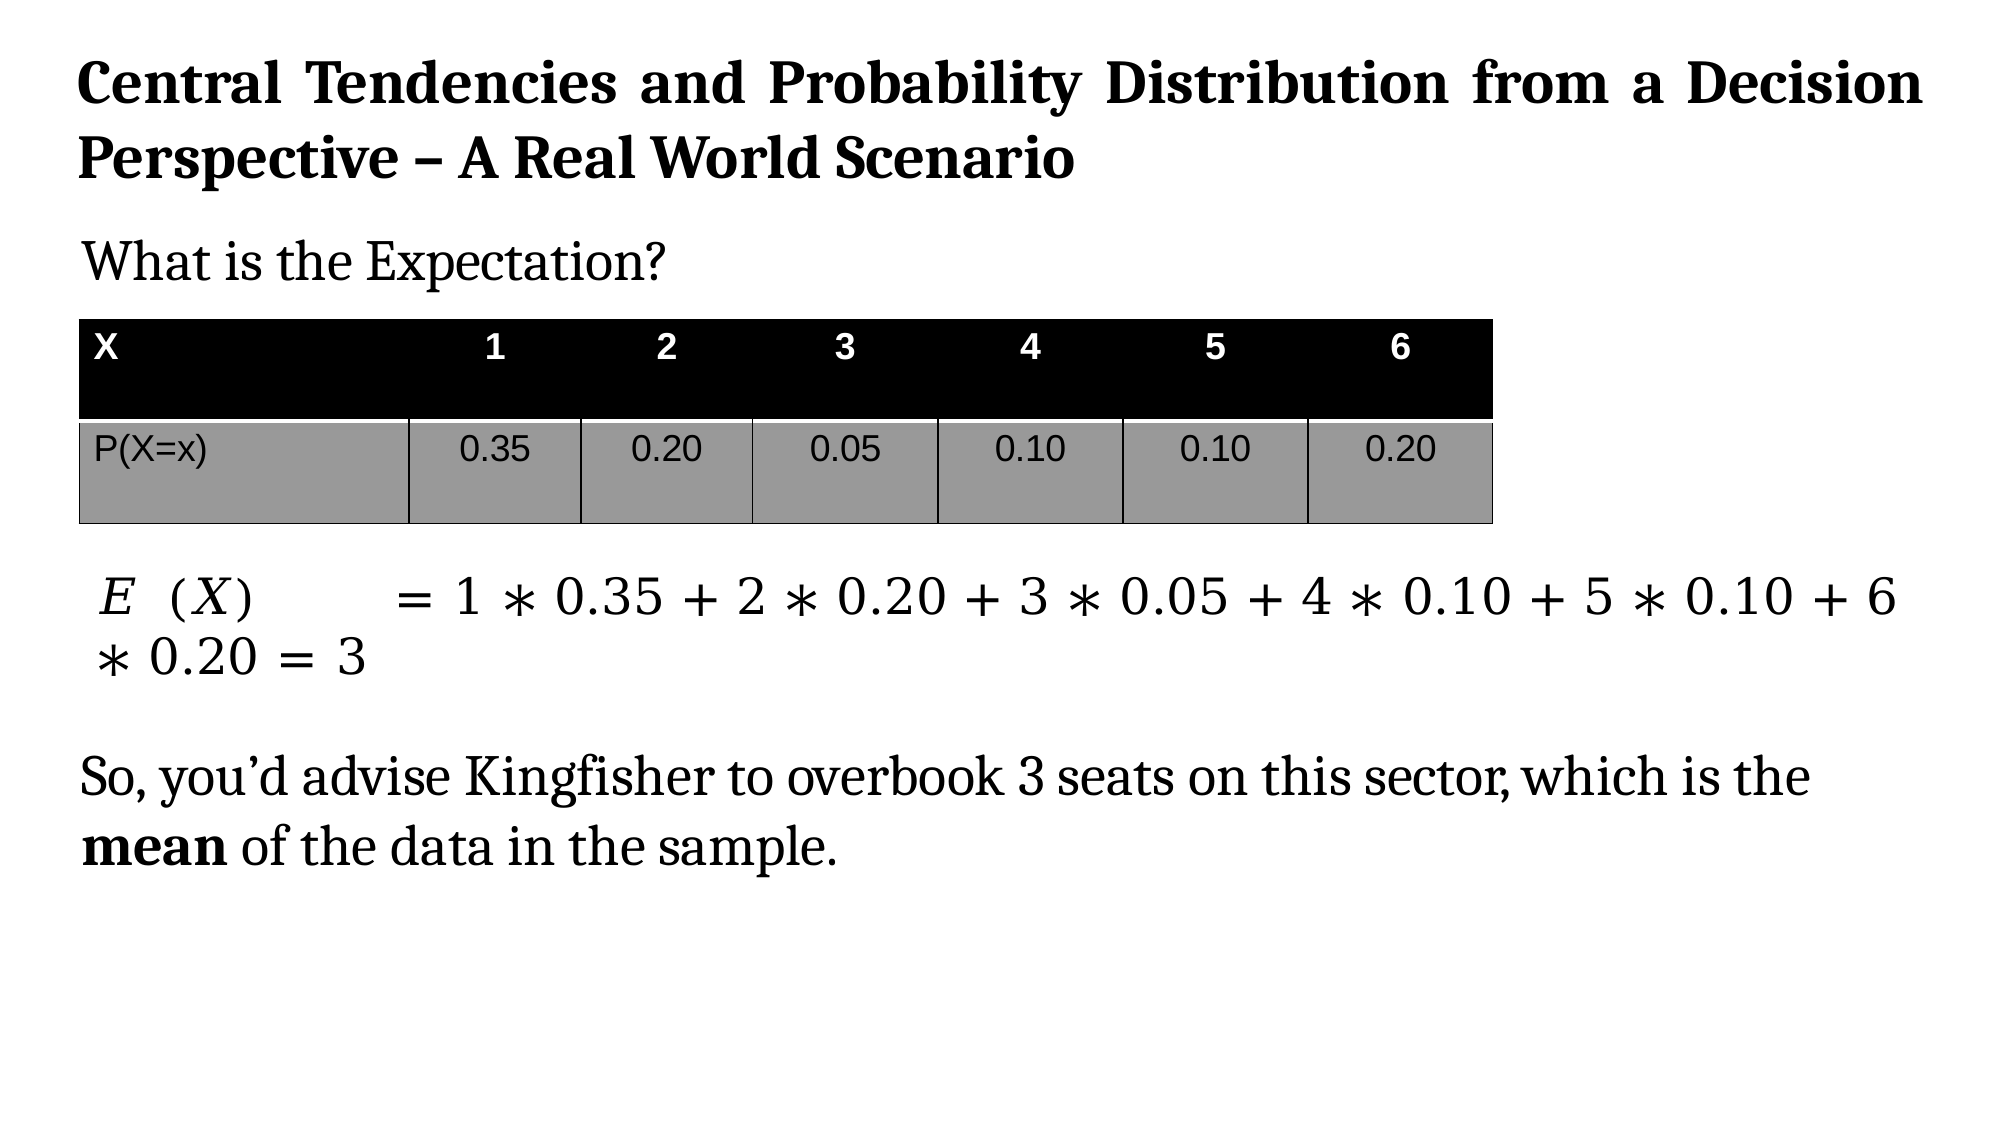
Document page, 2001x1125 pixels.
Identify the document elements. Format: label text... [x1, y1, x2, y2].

table_header 1 [409, 320, 581, 419]
table_cell 0.10 [939, 423, 1122, 523]
table_header 4 [938, 320, 1123, 419]
table_cell 0.05 [753, 423, 937, 523]
table_header 5 [1123, 320, 1308, 419]
text_box Central Tendencies and Probability Distribution from a Decision Perspective – A Real World Scenario [60, 57, 1940, 175]
table_cell 0.35 [410, 423, 580, 523]
text_box 𝐸 (𝑋) = 1 ∗ 0.35 + 2 ∗ 0.20 + 3 ∗ 0.05 + 4 ∗ 0.10 + 5 ∗ 0.10 + 6 ∗ 0.20 = 3 So, you’d advise Kingfisher to overbook 3 seats on this sector, which is the mean of the data in the sample. [79, 562, 1932, 877]
table_header 2 [581, 320, 753, 419]
table_cell P(X=x) [80, 423, 408, 523]
table_cell 0.20 [1309, 423, 1492, 523]
table_cell 0.20 [582, 423, 752, 523]
table_header 3 [753, 320, 938, 419]
table_header X [80, 320, 409, 419]
table_cell 0.10 [1124, 423, 1307, 523]
table_header 6 [1308, 320, 1492, 419]
text_box What is the Expectation? [79, 220, 1676, 293]
